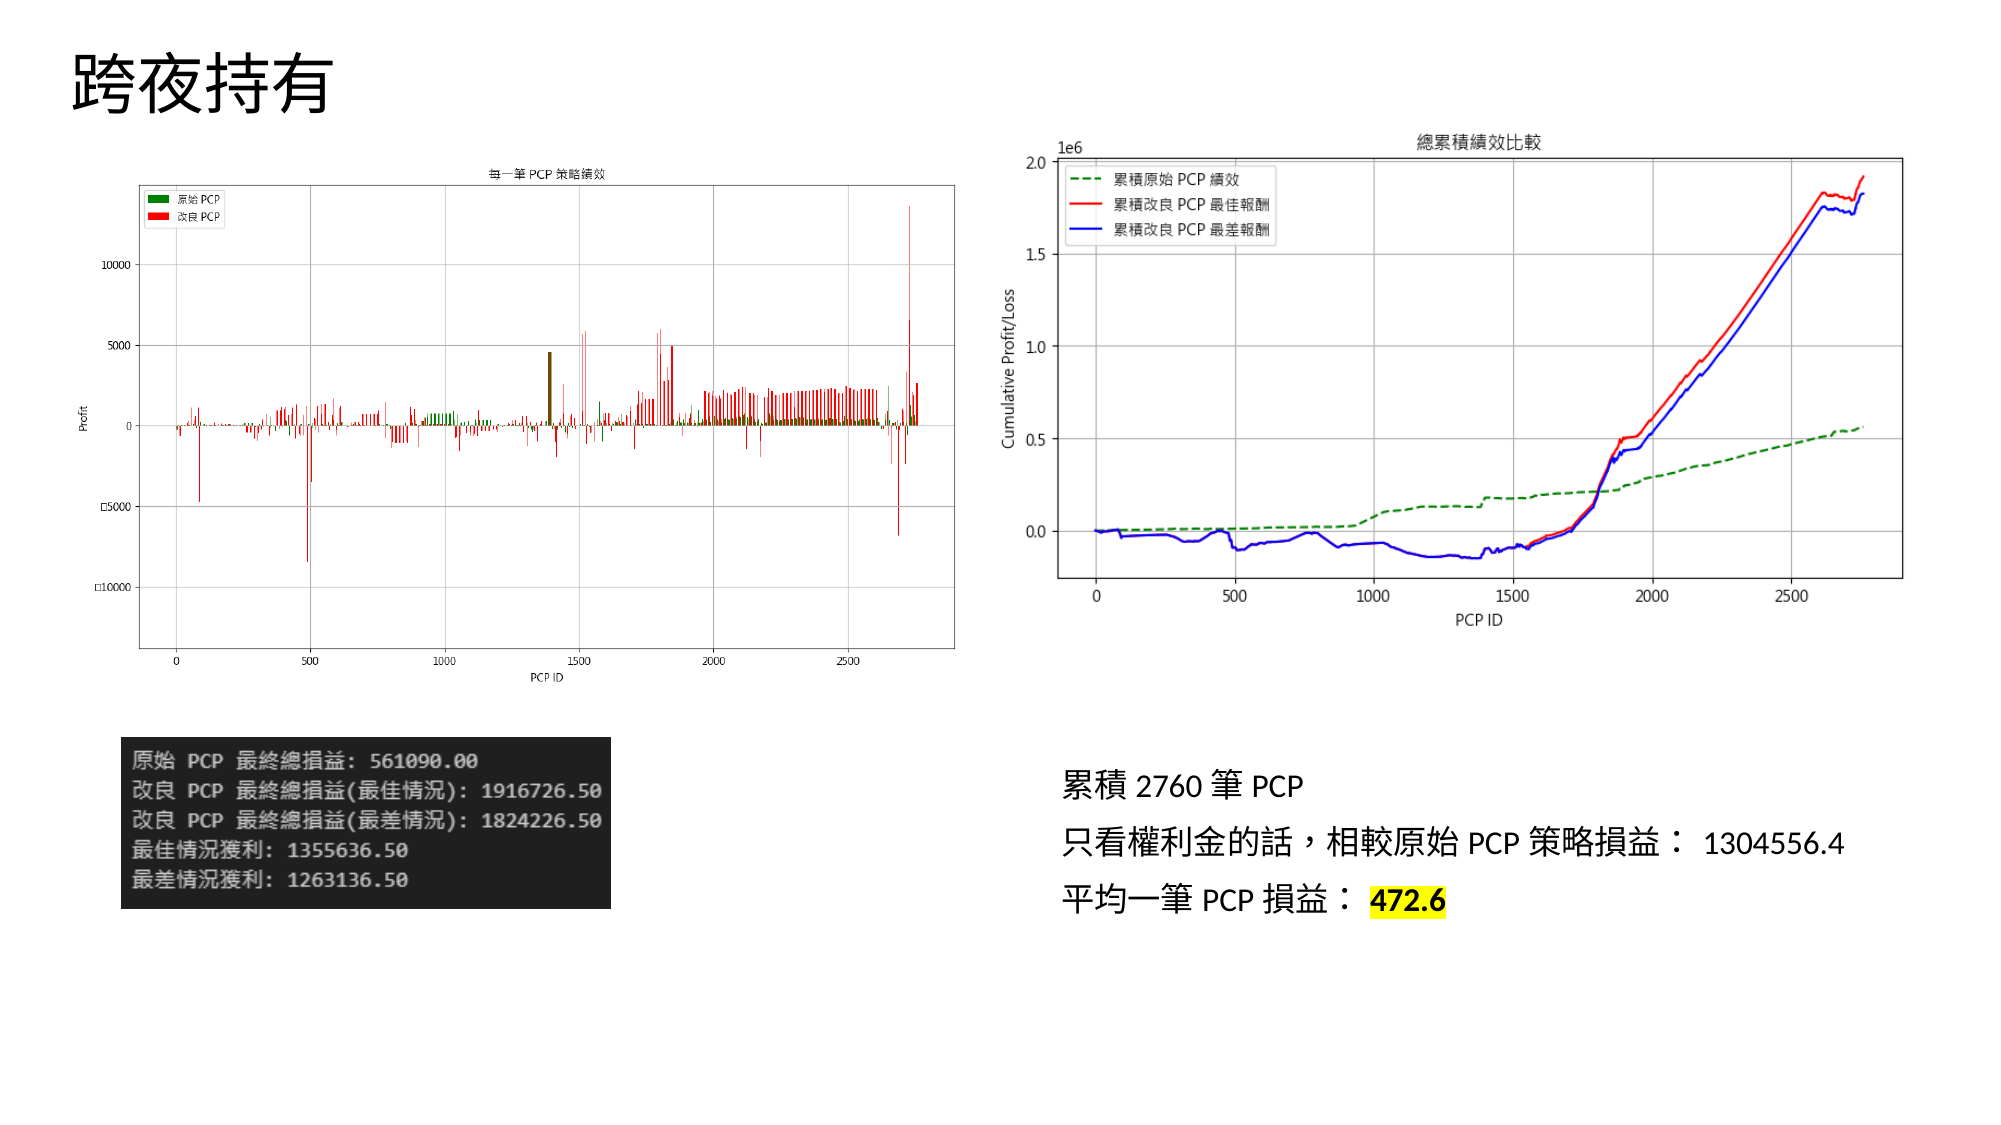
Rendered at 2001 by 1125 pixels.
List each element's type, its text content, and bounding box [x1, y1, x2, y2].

picture [70, 161, 961, 691]
picture [121, 737, 611, 909]
text_box 跨夜持有 [55, 0, 1781, 196]
text_box 累積2760筆PCP 只看權利金的話，相較原始PCP策略損益：1304556.4 平均一筆PCP損益：472.6 [1046, 761, 1879, 1001]
picture [991, 124, 1912, 640]
